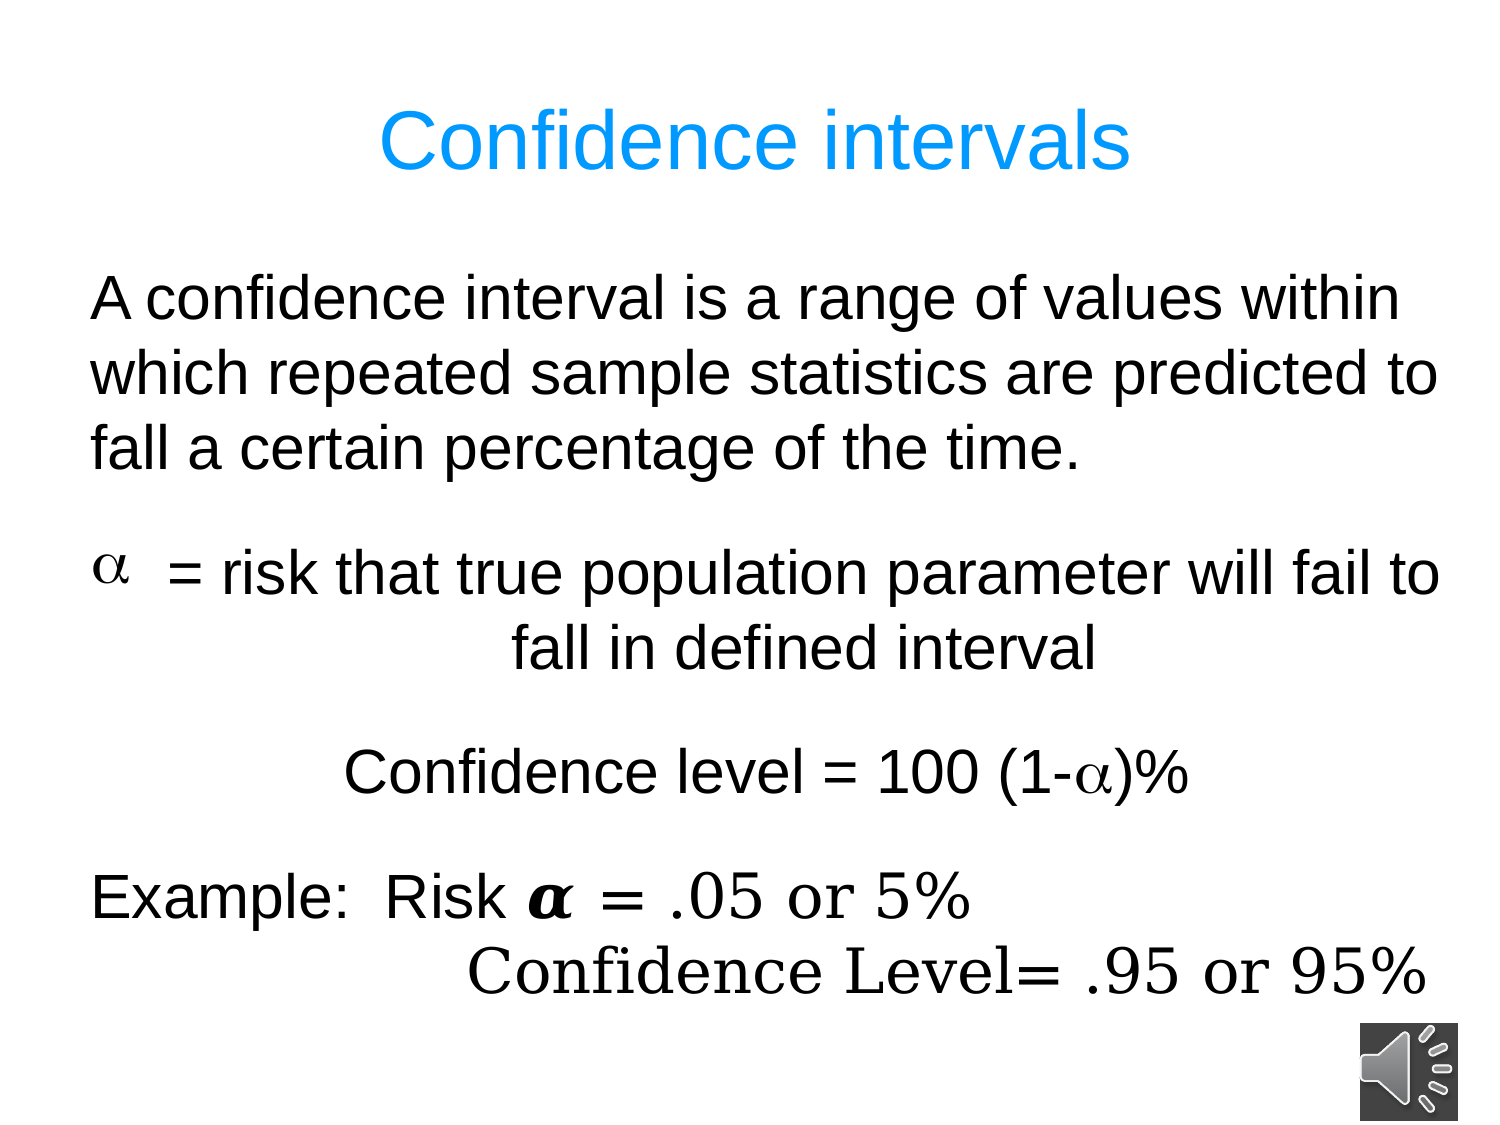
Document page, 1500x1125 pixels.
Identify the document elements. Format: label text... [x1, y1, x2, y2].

title Confidence intervals [80, 72, 1431, 200]
text_box A confidence interval is a range of values within which repeated sample statistics are predicted to fall a certain percentage of the time. = risk that true population parameter will fail to fall in defined interval Confidence level = 100 (1-)% Example: Risk 𝜶 = .05 or 5% Confidence Level= .95 or 95% [75, 249, 1459, 1014]
picture [1358, 1021, 1459, 1123]
